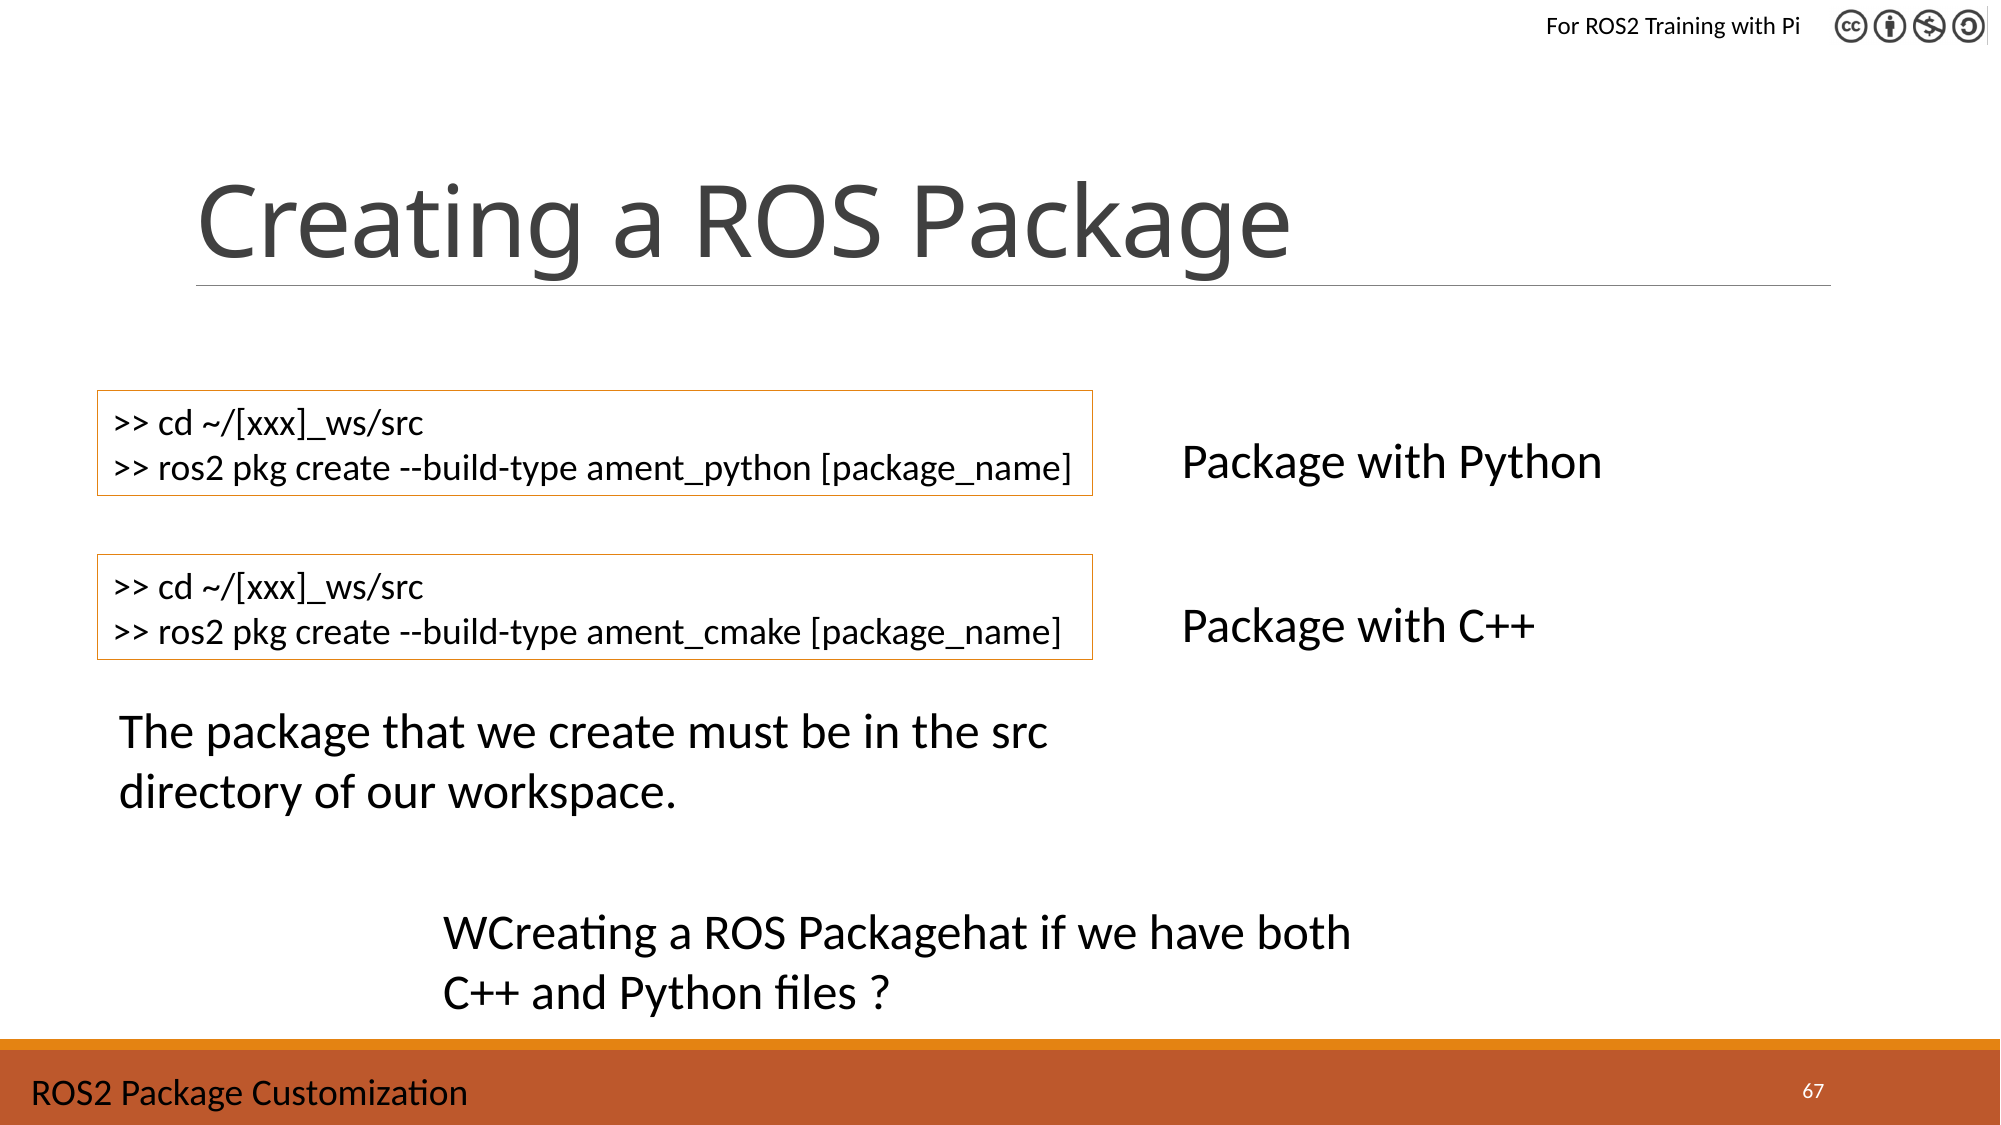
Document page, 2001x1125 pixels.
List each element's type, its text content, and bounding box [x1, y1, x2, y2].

text_box >> cd ~/[xxx]_ws/src >> ros2 pkg create --build-type ament_cmake [package_name] [97, 554, 1093, 660]
text_box Package with C++ [1166, 584, 1922, 660]
text_box Package with Python [1166, 421, 1922, 496]
slide_number 67 [1624, 1059, 1840, 1120]
text_box For ROS2 Training with Pi [1531, 1, 1889, 47]
text_box WCreating a ROS Packagehat if we have both C++ and Python files ? [428, 891, 1386, 1027]
text_box >> cd ~/[xxx]_ws/src >> ros2 pkg create --build-type ament_python [package_name] [97, 390, 1093, 496]
picture [1828, 6, 2001, 46]
title Creating a ROS Package [180, 47, 1830, 285]
text_box ROS2 Package Customization [16, 1060, 580, 1121]
text_box The package that we create must be in the src directory of our workspace. [103, 690, 1107, 826]
